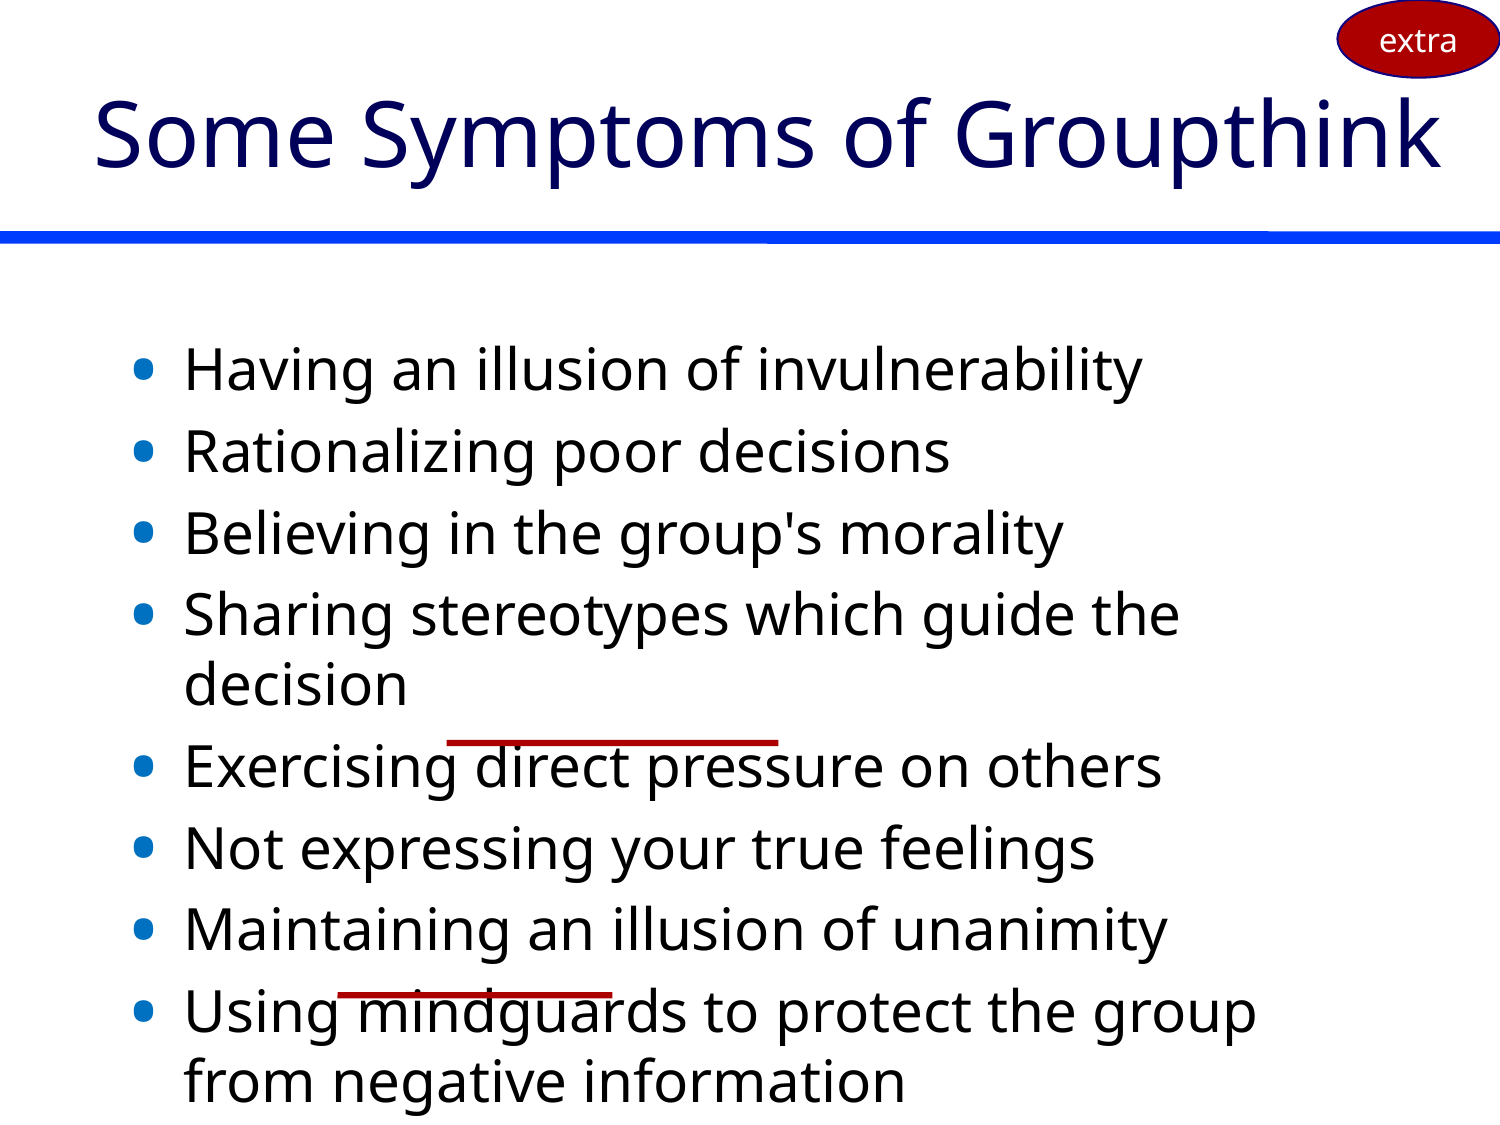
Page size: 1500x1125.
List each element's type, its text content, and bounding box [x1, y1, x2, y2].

list Having an illusion of invulnerability Rationalizing poor decisions Believing in the group's morality Sharing stereotypes which guide the decision Exercising direct pressure on others Not expressing your true feelings Maintaining an illusion of unanimity Using mindguards to protect the group from negative information [112, 324, 1388, 1088]
title Some Symptoms of Groupthink [75, 37, 1463, 225]
text_box extra [1337, 0, 1500, 78]
